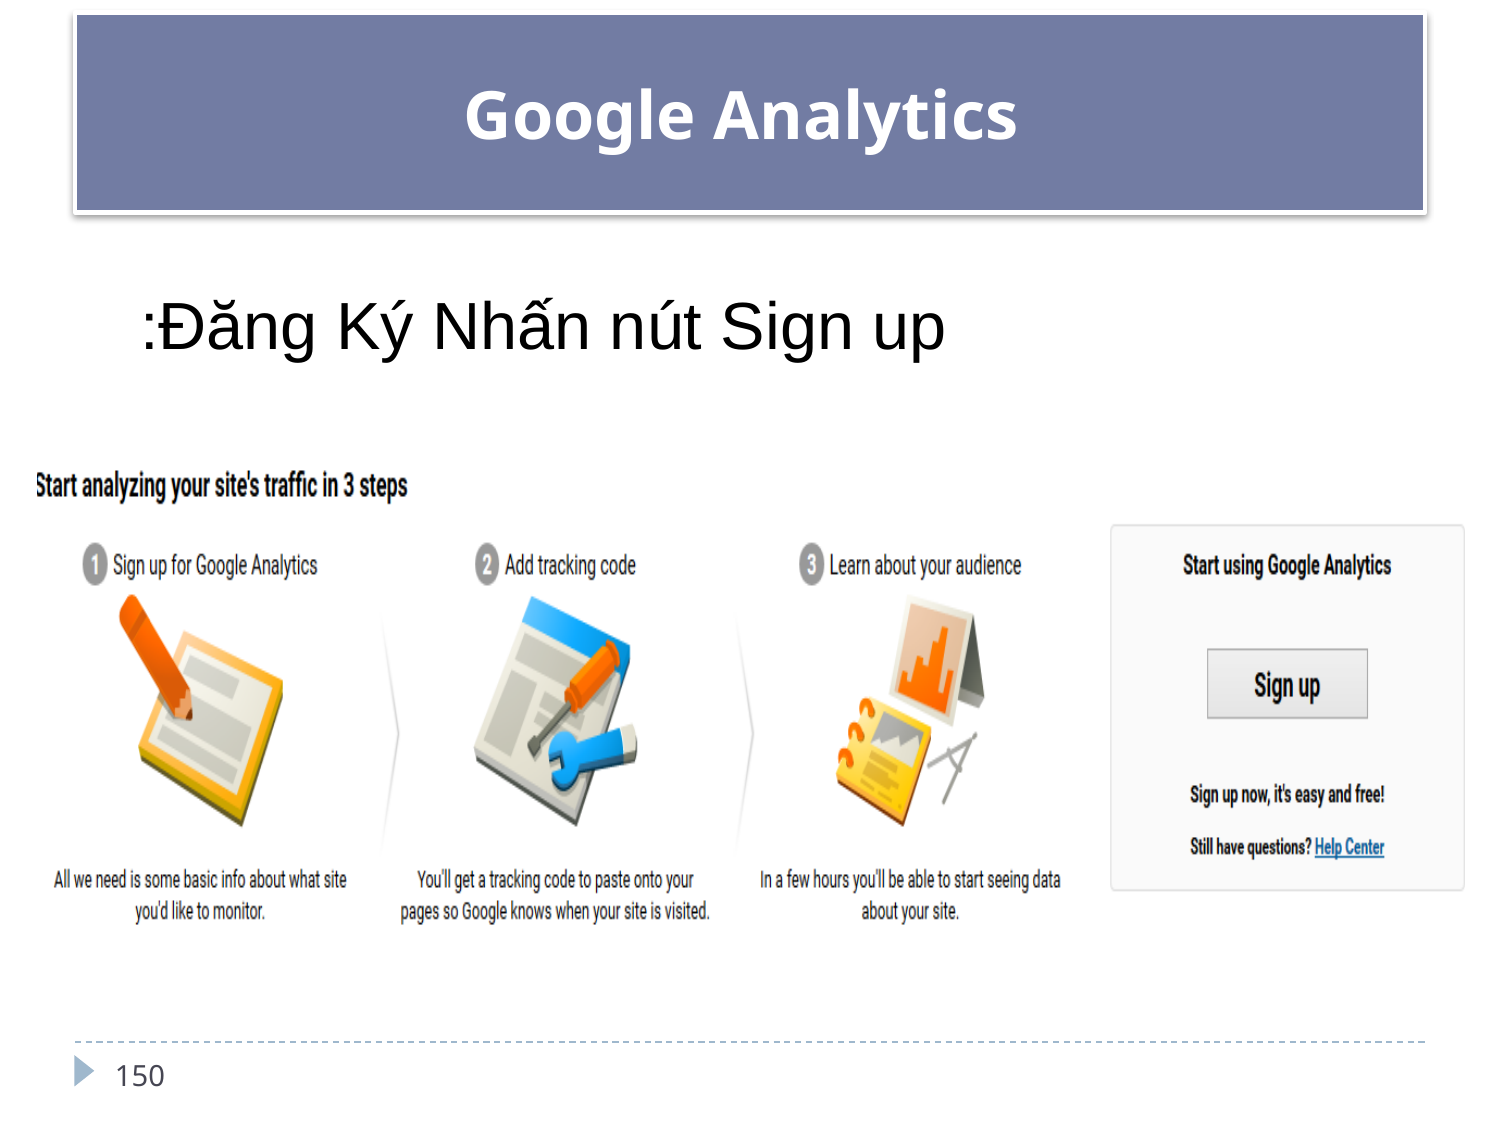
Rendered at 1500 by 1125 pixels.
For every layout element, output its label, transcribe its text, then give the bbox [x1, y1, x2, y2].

text_box :Đăng Ký Nhấn nút Sign up [125, 274, 1438, 443]
title Google Analytics [75, 12, 1425, 213]
text_box [37, 224, 1500, 375]
picture [37, 445, 1479, 976]
slide_number 150 [99, 1050, 425, 1110]
